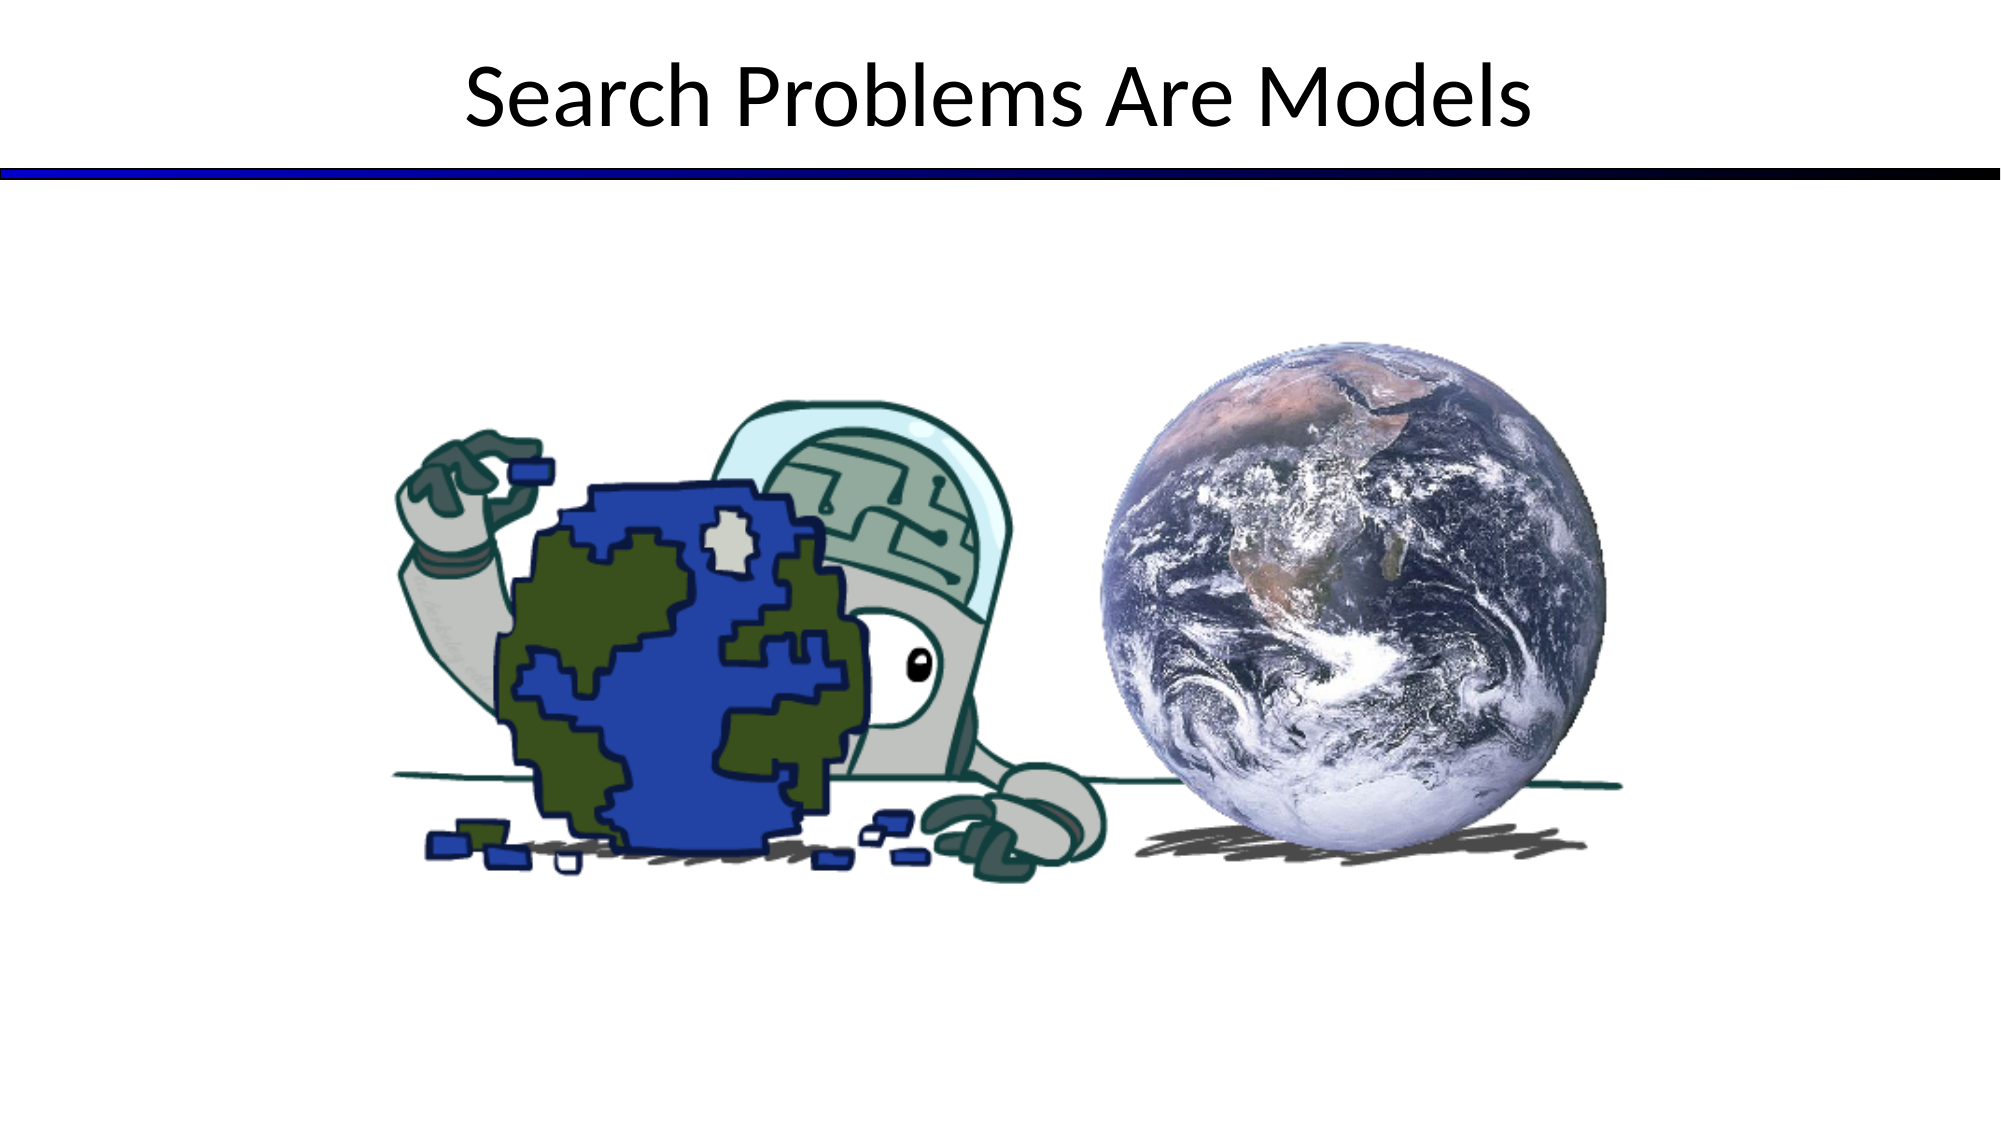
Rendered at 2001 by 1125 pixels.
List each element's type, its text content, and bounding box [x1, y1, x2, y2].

text_box Search Problems Are Models [0, 0, 2000, 184]
picture [337, 224, 1700, 940]
